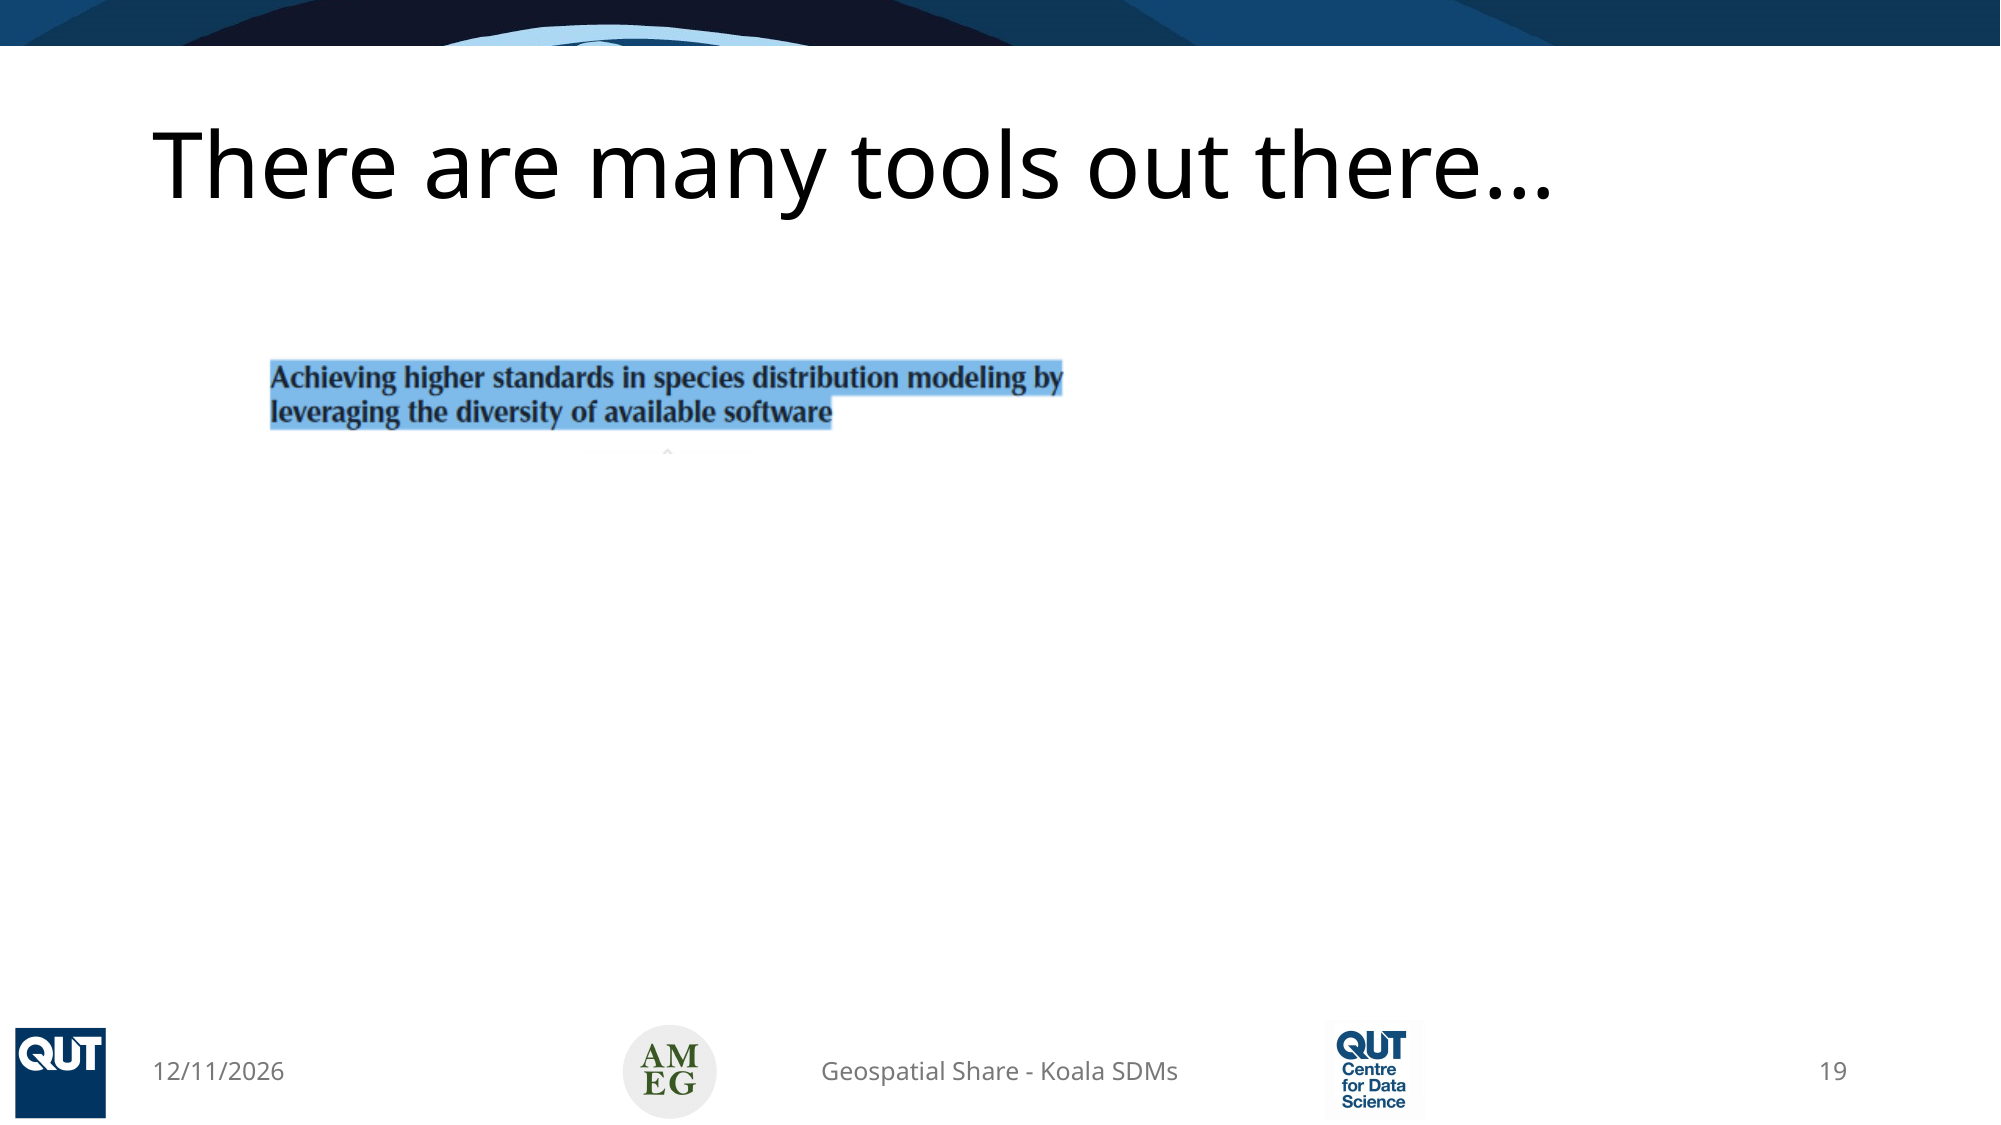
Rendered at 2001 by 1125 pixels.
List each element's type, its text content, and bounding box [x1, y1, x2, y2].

footer Geospatial Share - Koala SDMs [662, 1042, 1338, 1103]
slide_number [137, 1042, 588, 1103]
slide_number 19 [1412, 1042, 1863, 1103]
picture [622, 1024, 707, 1119]
picture [0, 1020, 111, 1125]
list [236, 338, 1093, 454]
picture [0, 0, 2000, 46]
title There are many tools out there… [137, 59, 1863, 278]
picture [1325, 1020, 1425, 1120]
